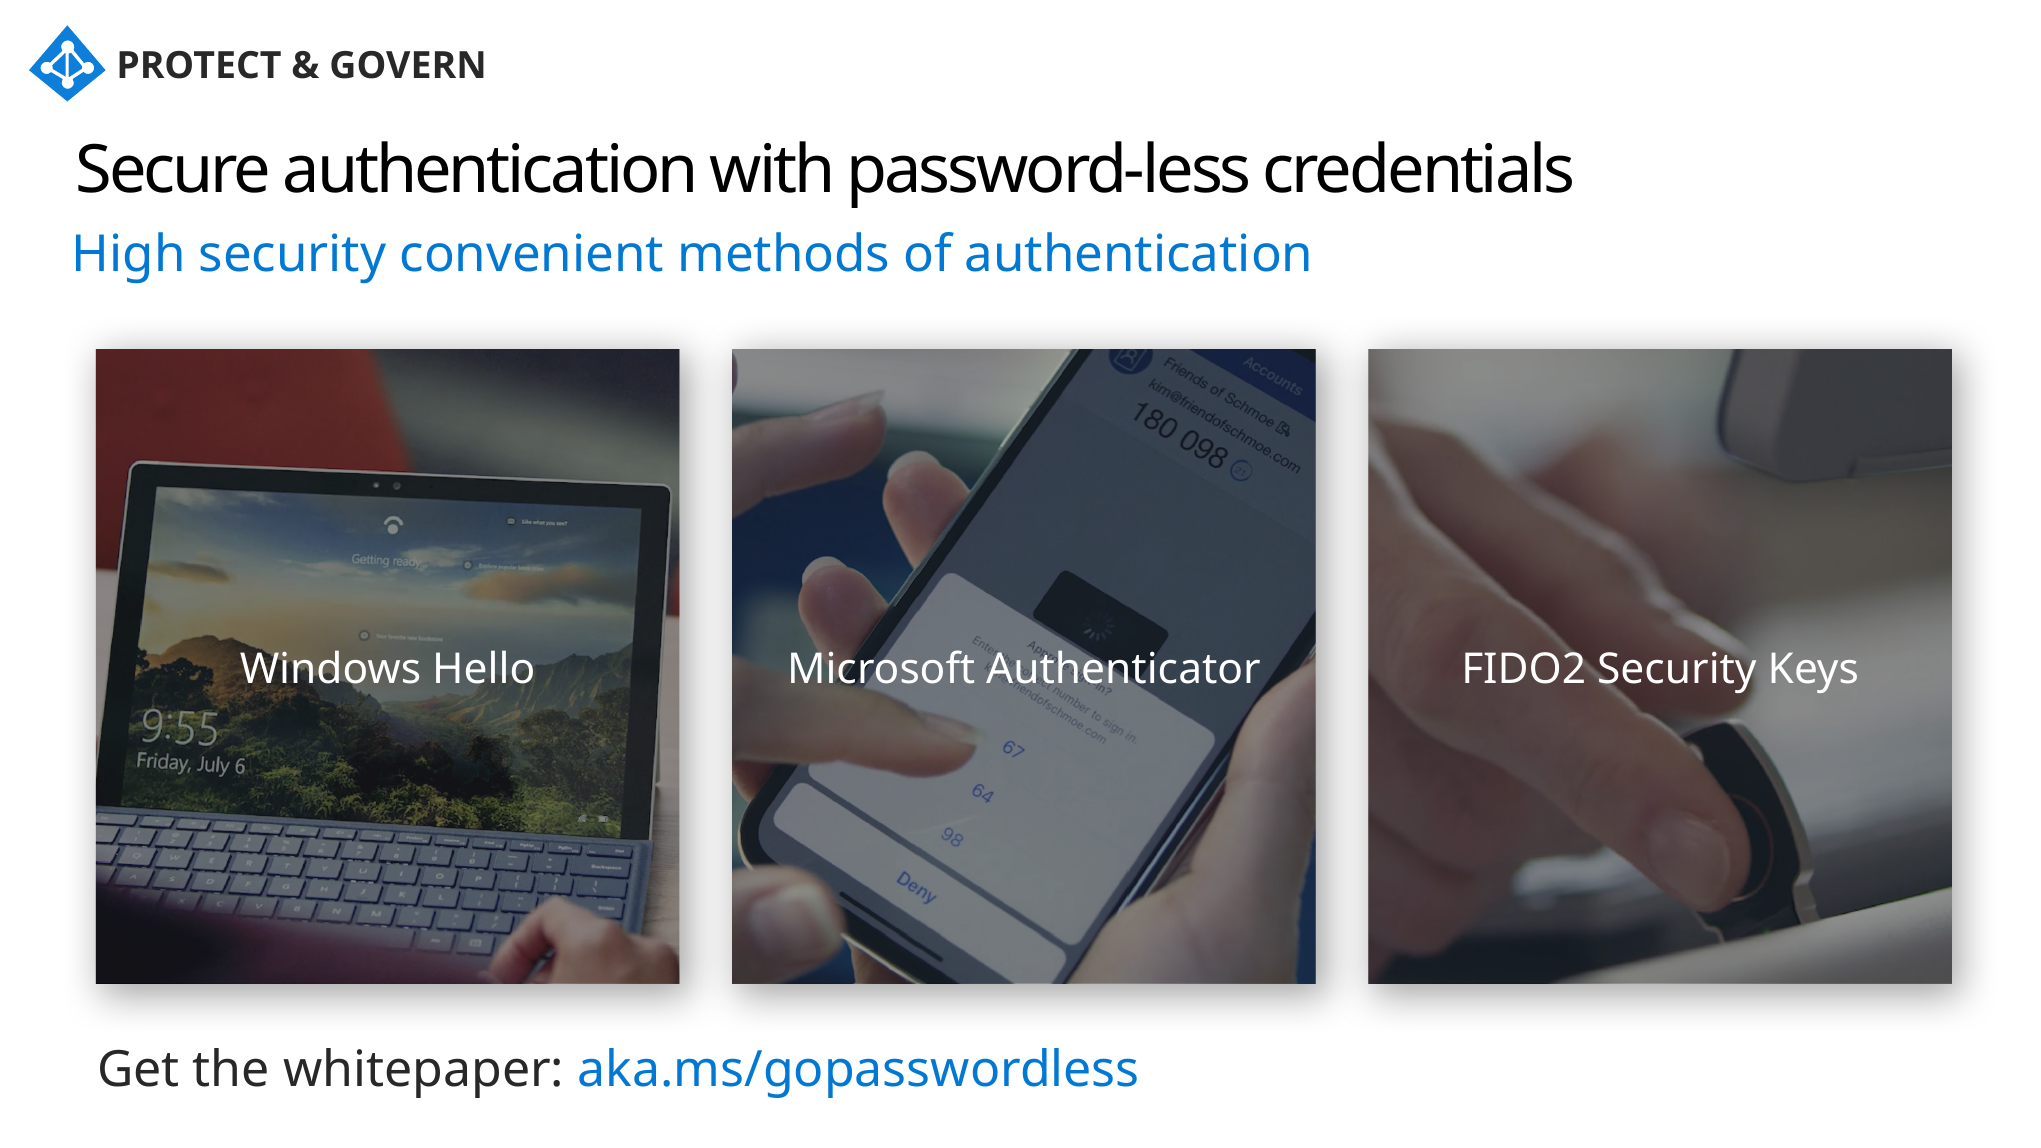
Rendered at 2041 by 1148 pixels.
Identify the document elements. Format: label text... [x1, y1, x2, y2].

picture [95, 348, 680, 984]
text_box High security convenient methods of authentication [41, 203, 1827, 308]
title Secure authentication with password-less credentials [75, 108, 1942, 201]
text_box [29, 25, 106, 102]
text_box PROTECT & GOVERN [86, 25, 518, 107]
text_box Get the whitepaper: aka.ms/gopasswordless [67, 1018, 1437, 1121]
picture [1368, 348, 1953, 984]
picture [731, 348, 1316, 984]
